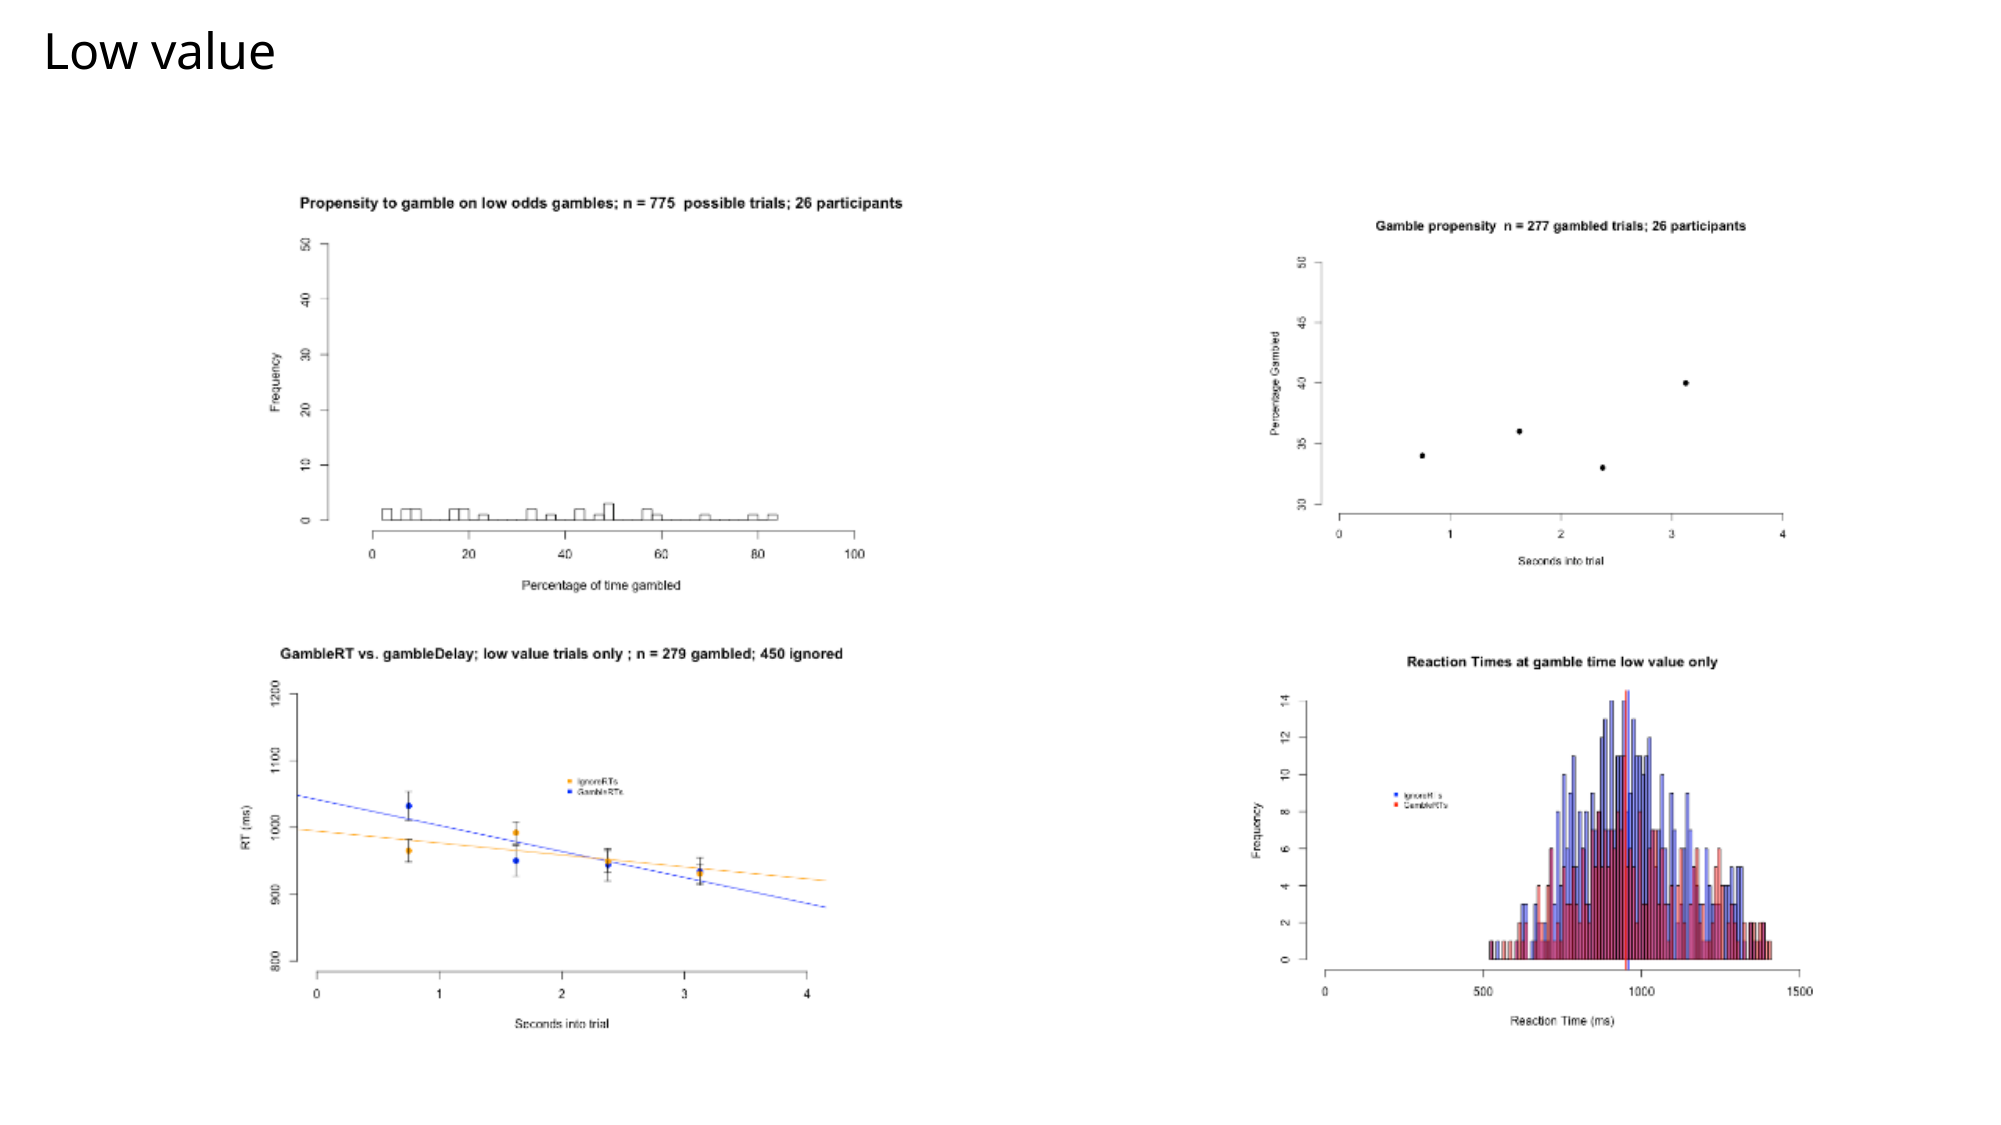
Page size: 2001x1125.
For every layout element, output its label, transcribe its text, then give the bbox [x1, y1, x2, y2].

title Low value [28, 0, 319, 107]
picture [1247, 632, 1849, 1043]
picture [266, 171, 907, 609]
picture [237, 623, 858, 1048]
picture [1267, 198, 1829, 582]
